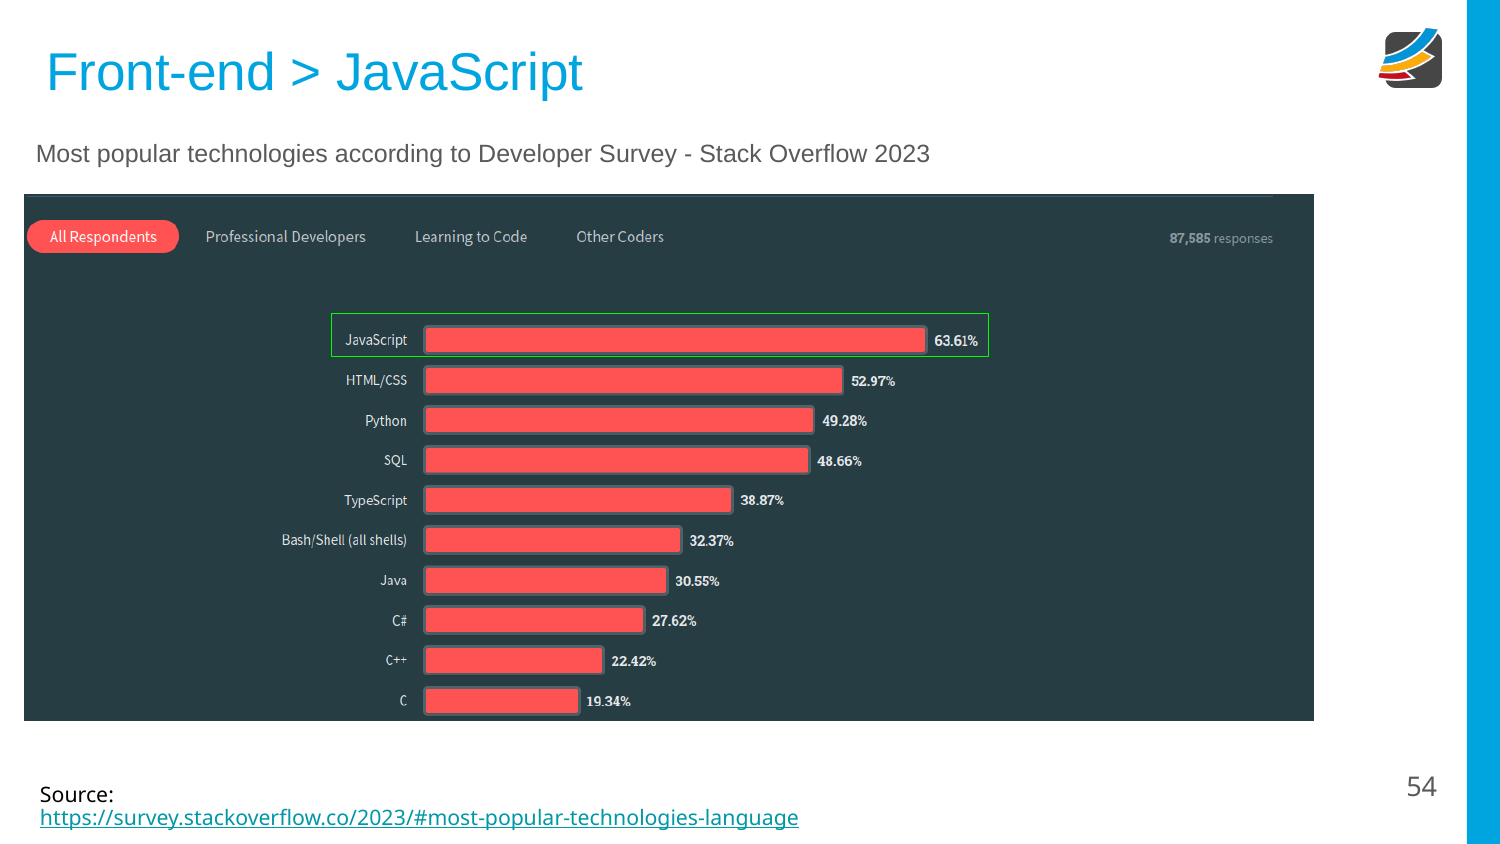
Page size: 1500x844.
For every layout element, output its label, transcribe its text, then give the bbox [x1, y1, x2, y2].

picture [24, 194, 1314, 721]
slide_number ‹#› [1391, 754, 1482, 819]
picture [1429, 28, 1442, 88]
title Front-end > JavaScript [31, 22, 1429, 117]
text_box Source: https://survey.stackoverflow.co/2023/#most-popular-technologies-language [24, 770, 882, 844]
list Most popular technologies according to Developer Survey - Stack Overflow 2023 [20, 117, 1276, 183]
